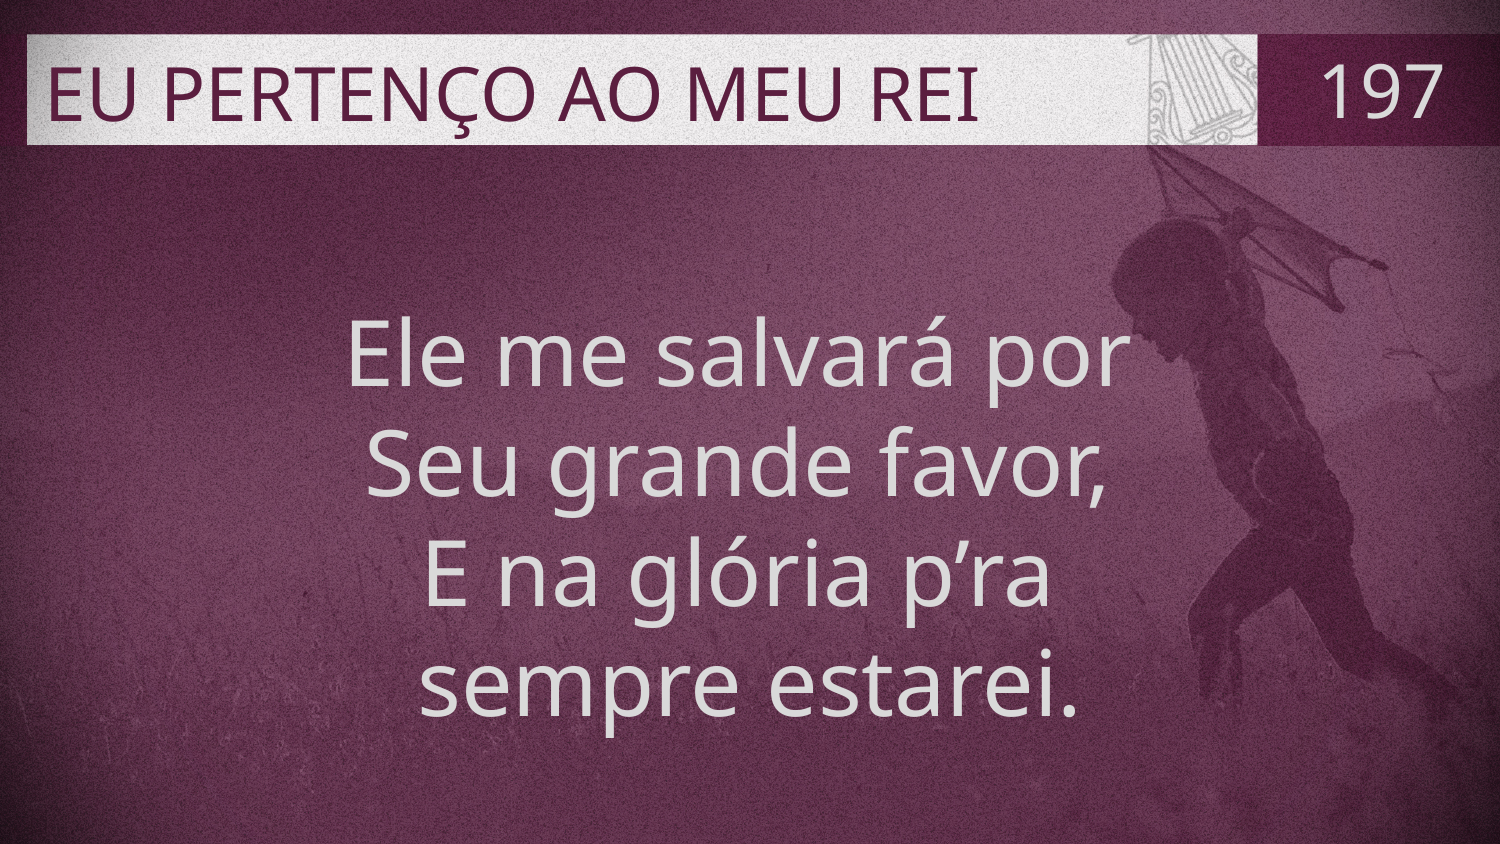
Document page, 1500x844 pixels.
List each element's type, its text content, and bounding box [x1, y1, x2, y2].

picture [0, 0, 1500, 185]
list 197 [1281, 36, 1483, 143]
title EU PERTENÇO AO MEU REI [29, 33, 1258, 151]
list Ele me salvará por Seu grande favor, E na glória p’ra sempre estarei. [0, 185, 1500, 844]
